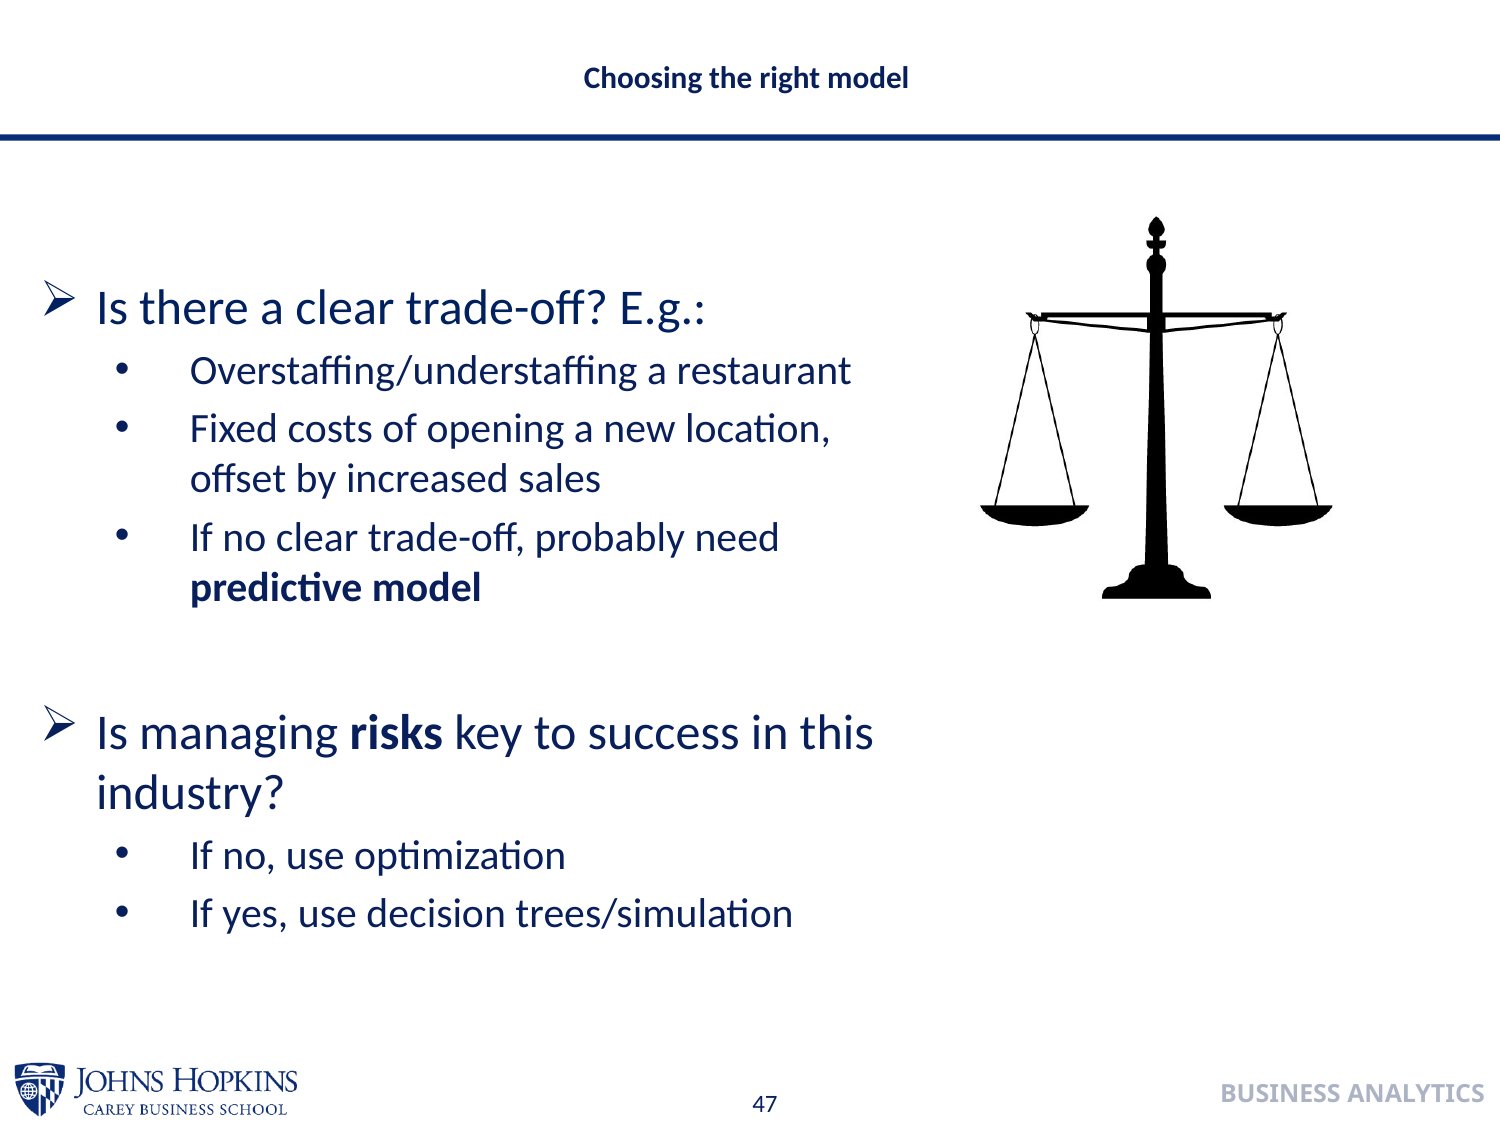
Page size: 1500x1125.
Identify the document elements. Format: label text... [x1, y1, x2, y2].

picture [812, 177, 1500, 637]
list Is there a clear trade-off? E.g.: Overstaffing/understaffing a restaurant Fixed costs of opening a new location, offset by increased sales If no clear trade-off, probably need predictive model Is managing risks key to success in this industry? If no, use optimization If yes, use decision trees/simulation [24, 267, 938, 1005]
picture [0, 1008, 350, 1125]
title Choosing the right model [99, 50, 1394, 103]
slide_number 47 [737, 1080, 1050, 1125]
